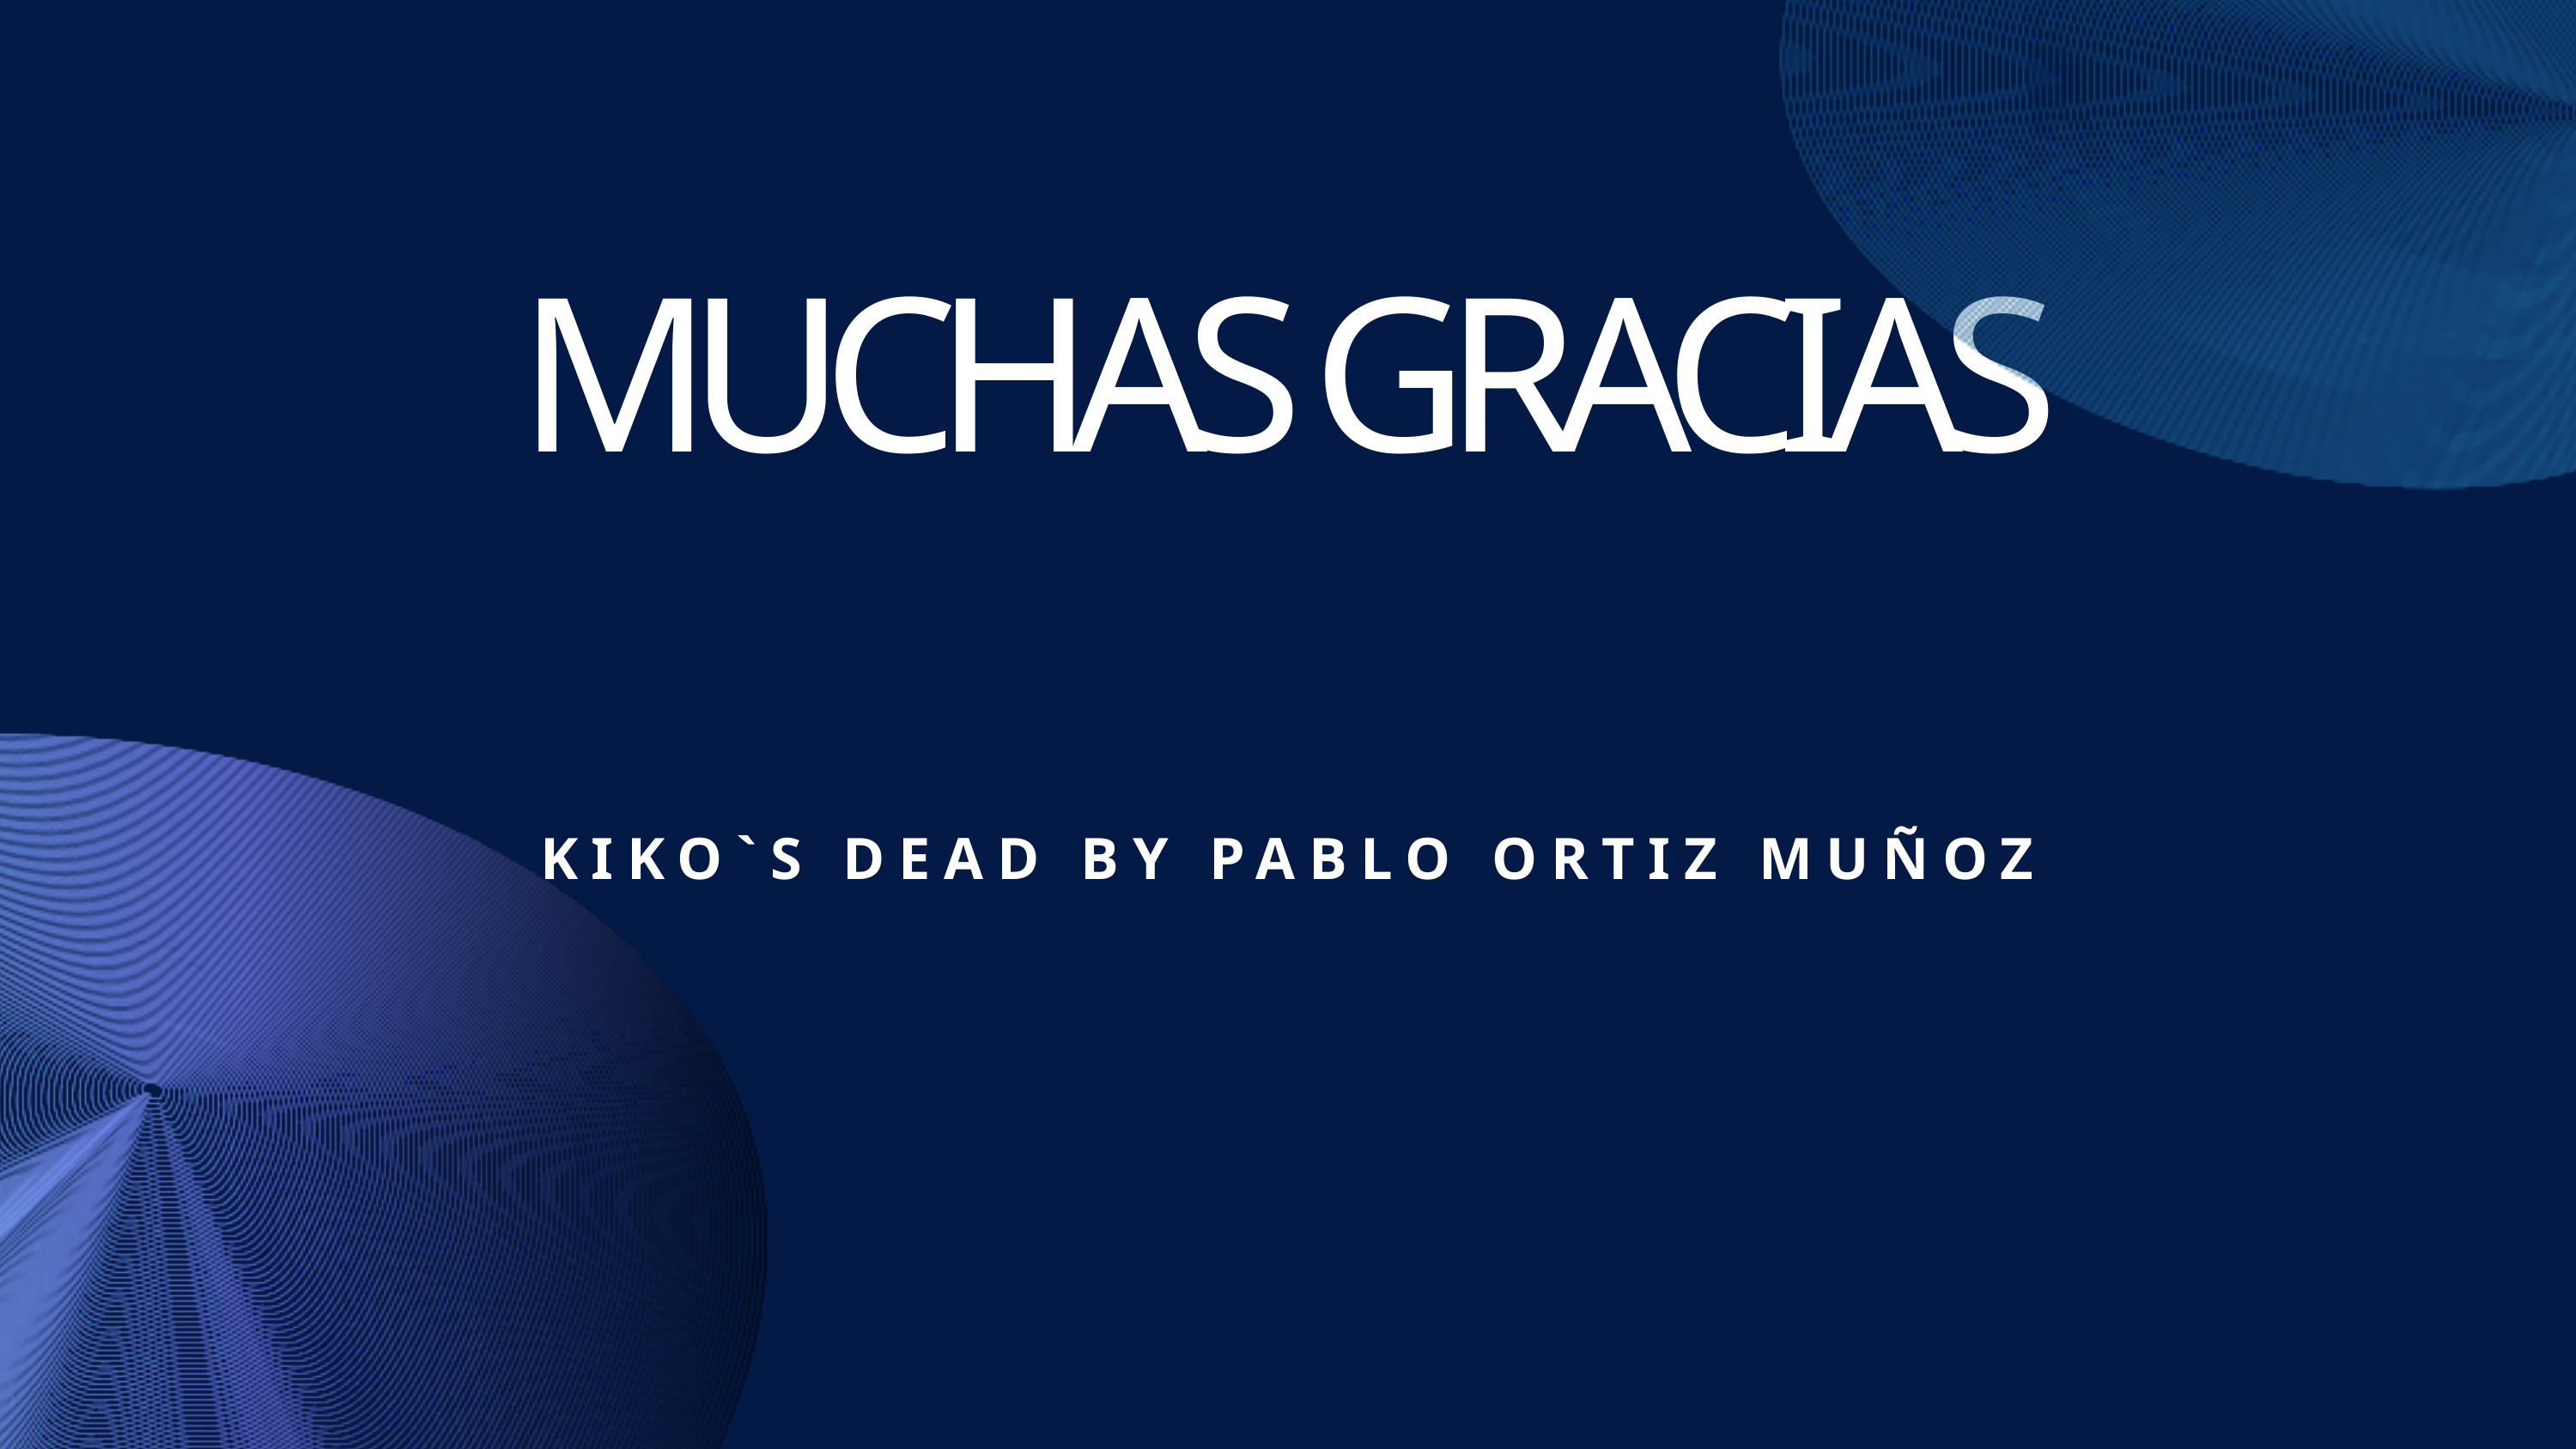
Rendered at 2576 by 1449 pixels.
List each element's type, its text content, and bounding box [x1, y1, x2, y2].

text_box [0, 724, 778, 1449]
text_box MUCHAS GRACIAS [197, 194, 1773, 495]
text_box [1773, 0, 2576, 499]
text_box KIKO`S DEAD BY PABLO ORTIZ MUÑOZ [778, 805, 2119, 891]
